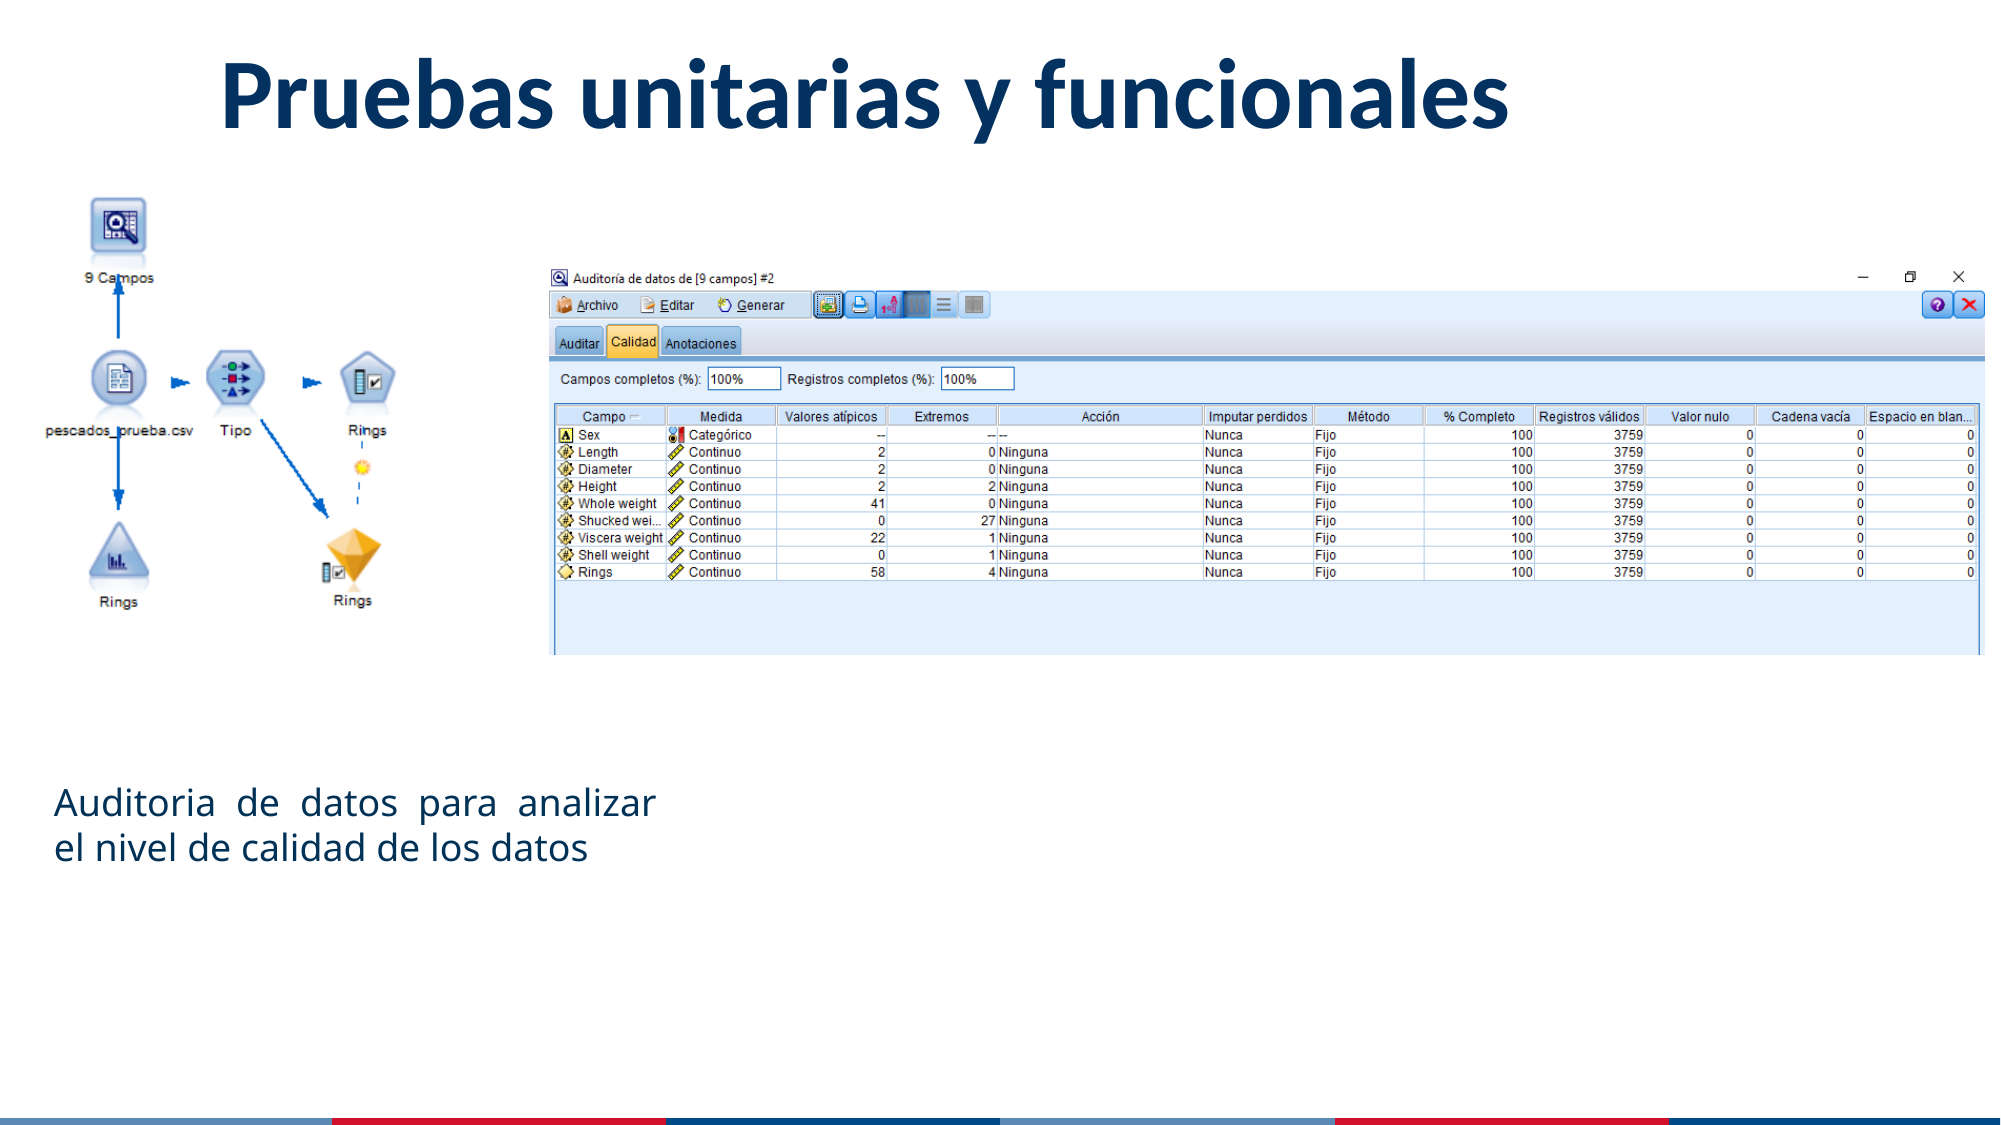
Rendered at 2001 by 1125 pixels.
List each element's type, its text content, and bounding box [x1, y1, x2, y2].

text_box Pruebas unitarias y funcionales [200, 0, 2000, 177]
text_box Auditoria de datos para analizar el nivel de calidad de los datos [39, 772, 672, 877]
picture [549, 266, 1985, 655]
picture [40, 176, 417, 632]
